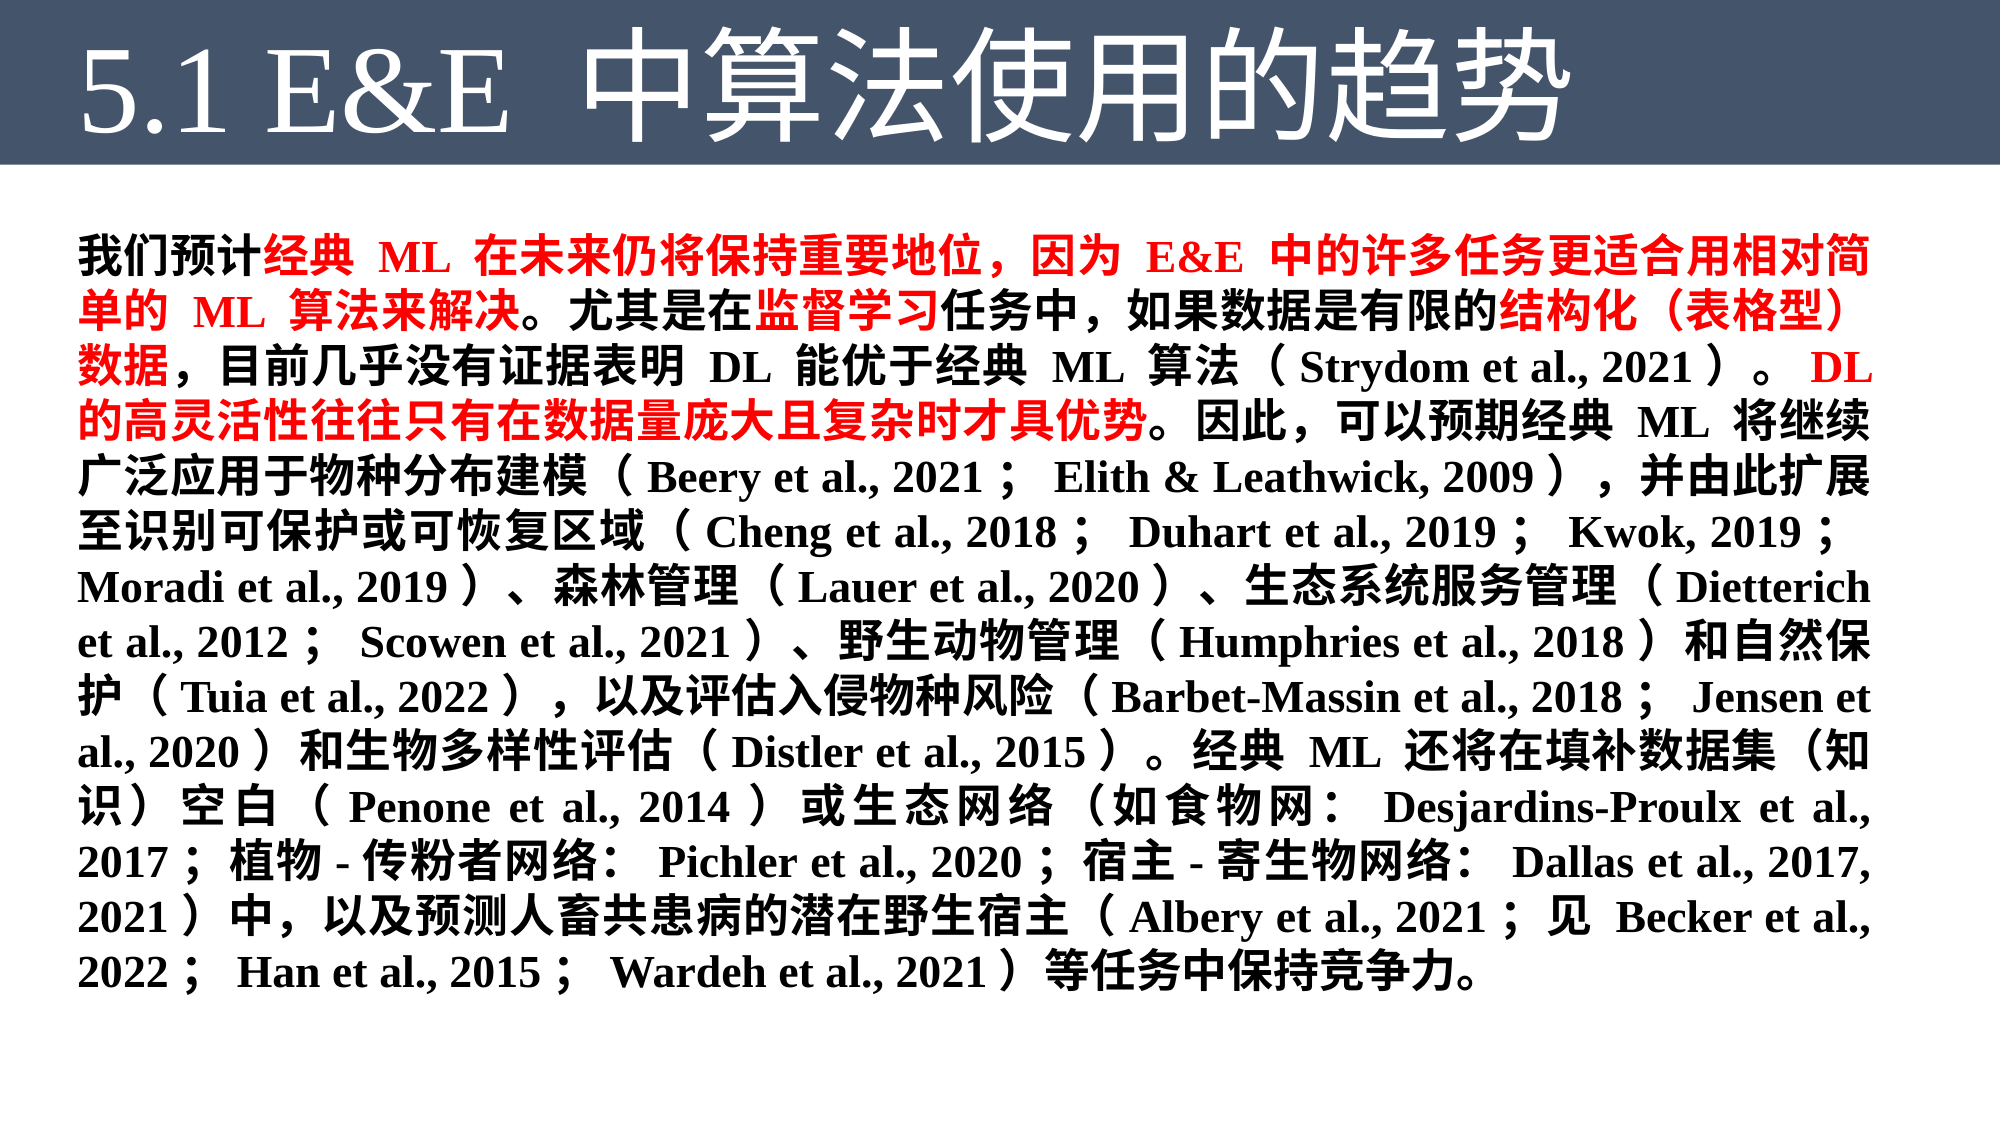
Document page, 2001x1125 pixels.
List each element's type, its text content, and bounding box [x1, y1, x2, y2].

text_box 我们预计经典 ML 在未来仍将保持重要地位，因为 E&E 中的许多任务更适合用相对简单的 ML 算法来解决。尤其是在监督学习任务中，如果数据是有限的结构化（表格型）数据，目前几乎没有证据表明 DL 能优于经典 ML 算法（Strydom et al., 2021）。DL 的高灵活性往往只有在数据量庞大且复杂时才具优势。因此，可以预期经典 ML 将继续广泛应用于物种分布建模（Beery et al., 2021；Elith & Leathwick, 2009），并由此扩展至识别可保护或可恢复区域（Cheng et al., 2018；Duhart et al., 2019；Kwok, 2019；Moradi et al., 2019）、森林管理（Lauer et al., 2020）、生态系统服务管理（Dietterich et al., 2012；Scowen et al., 2021）、野生动物管理（Humphries et al., 2018）和自然保护（Tuia et al., 2022），以及评估入侵物种风险（Barbet-Massin et al., 2018；Jensen et al., 2020）和生物多样性评估（Distler et al., 2015）。经典 ML 还将在填补数据集（知识）空白（Penone et al., 2014）或生态网络（如食物网：Desjardins-Proulx et al., 2017；植物-传粉者网络：Pichler et al., 2020；宿主-寄生物网络：Dallas et al., 2017, 2021）中，以及预测人畜共患病的潜在野生宿主（Albery et al., 2021；见 Becker et al., 2022；Han et al., 2015；Wardeh et al., 2021）等任务中保持竞争力。 [62, 219, 1886, 1005]
text_box 5.1 E&E 中算法使用的趋势 [0, 0, 2000, 165]
